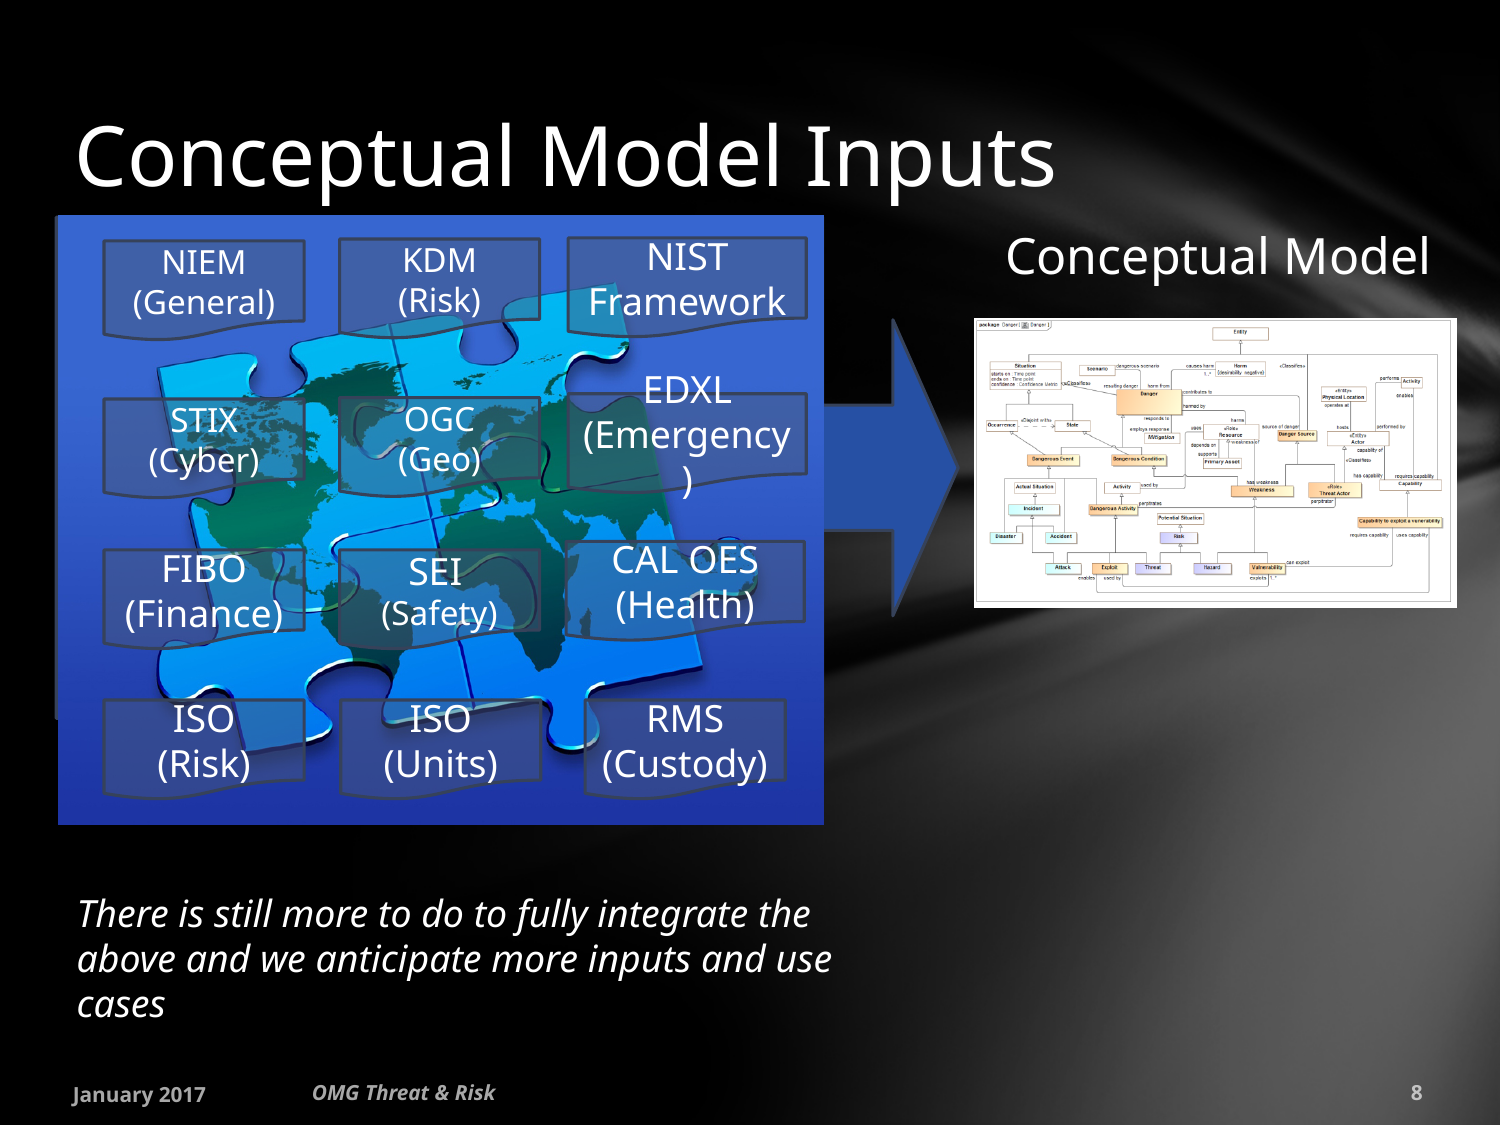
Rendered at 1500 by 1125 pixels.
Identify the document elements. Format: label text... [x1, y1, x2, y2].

picture [57, 214, 824, 826]
footer OMG Threat & Risk [299, 1073, 968, 1115]
text_box There is still more to do to fully integrate the above and we anticipate more inputs and use cases [61, 883, 850, 1033]
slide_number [57, 1073, 299, 1115]
picture [973, 317, 1458, 608]
text_box [828, 318, 960, 618]
title Conceptual Model Inputs [59, 23, 1410, 211]
slide_number 8 [1293, 1073, 1438, 1115]
text_box Conceptual Model [990, 217, 1447, 292]
